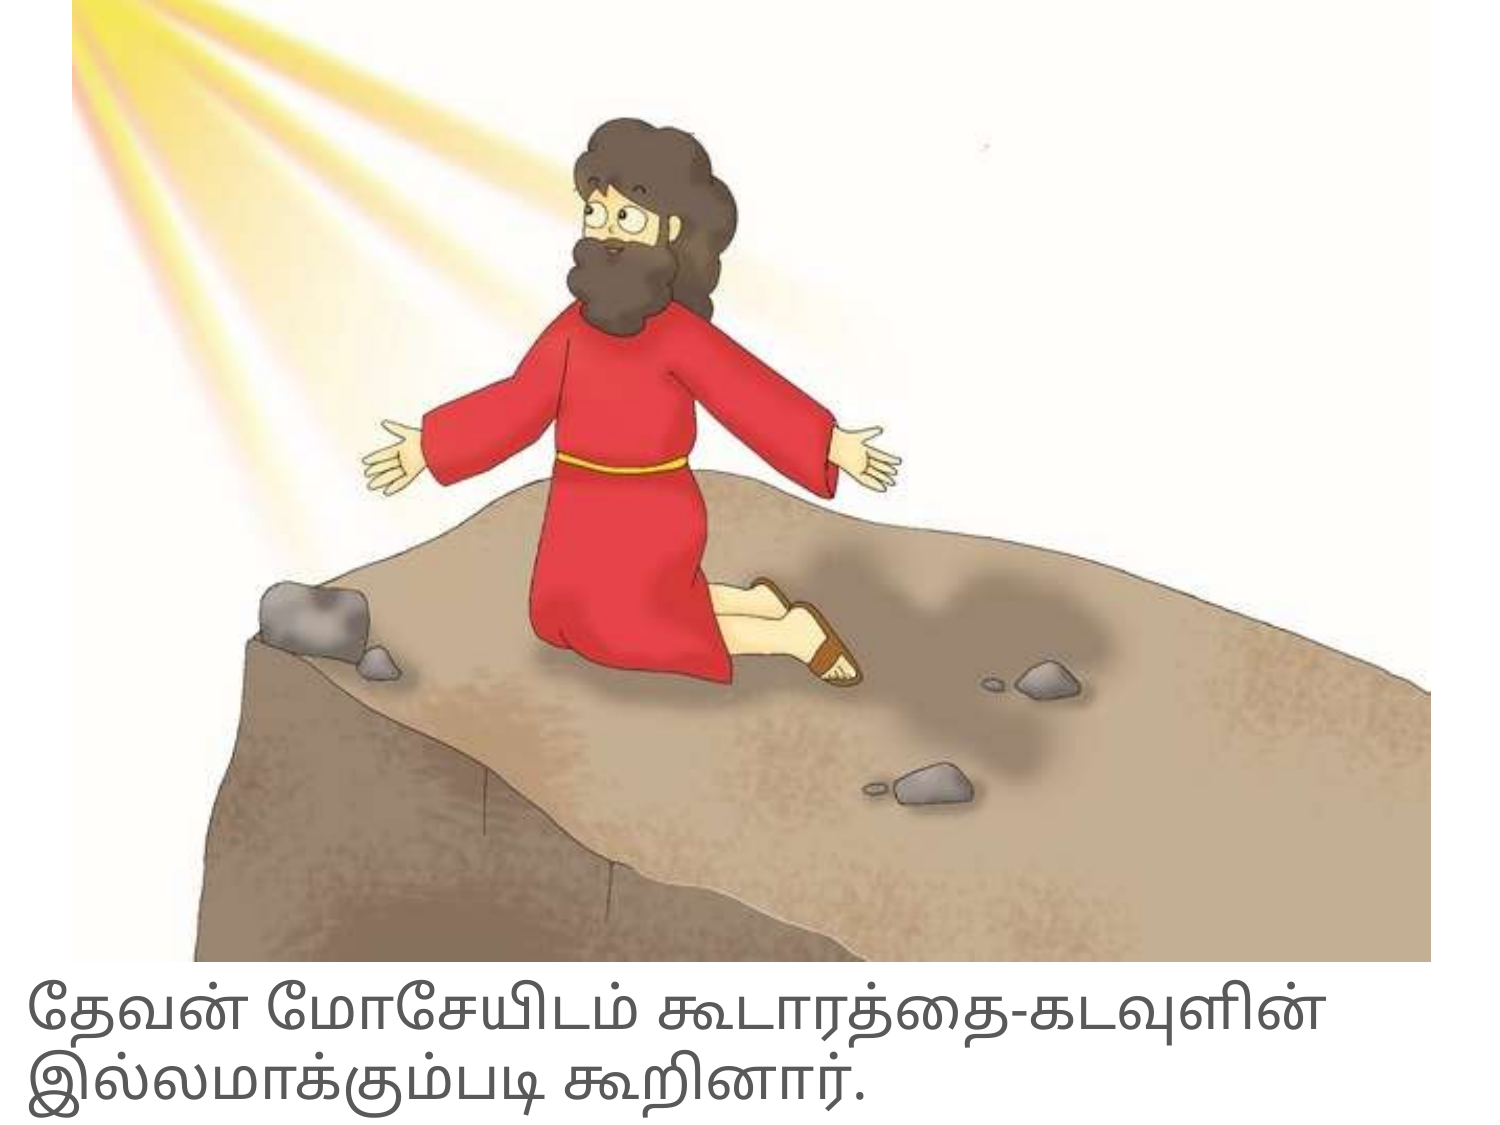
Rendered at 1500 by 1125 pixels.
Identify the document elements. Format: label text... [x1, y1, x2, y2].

picture [72, 0, 1431, 963]
text_box தேவன் மோசேயிடம் கூடாரத்தை-கடவுளின் இல்லமாக்கும்படி கூறினார். [11, 964, 1483, 1119]
